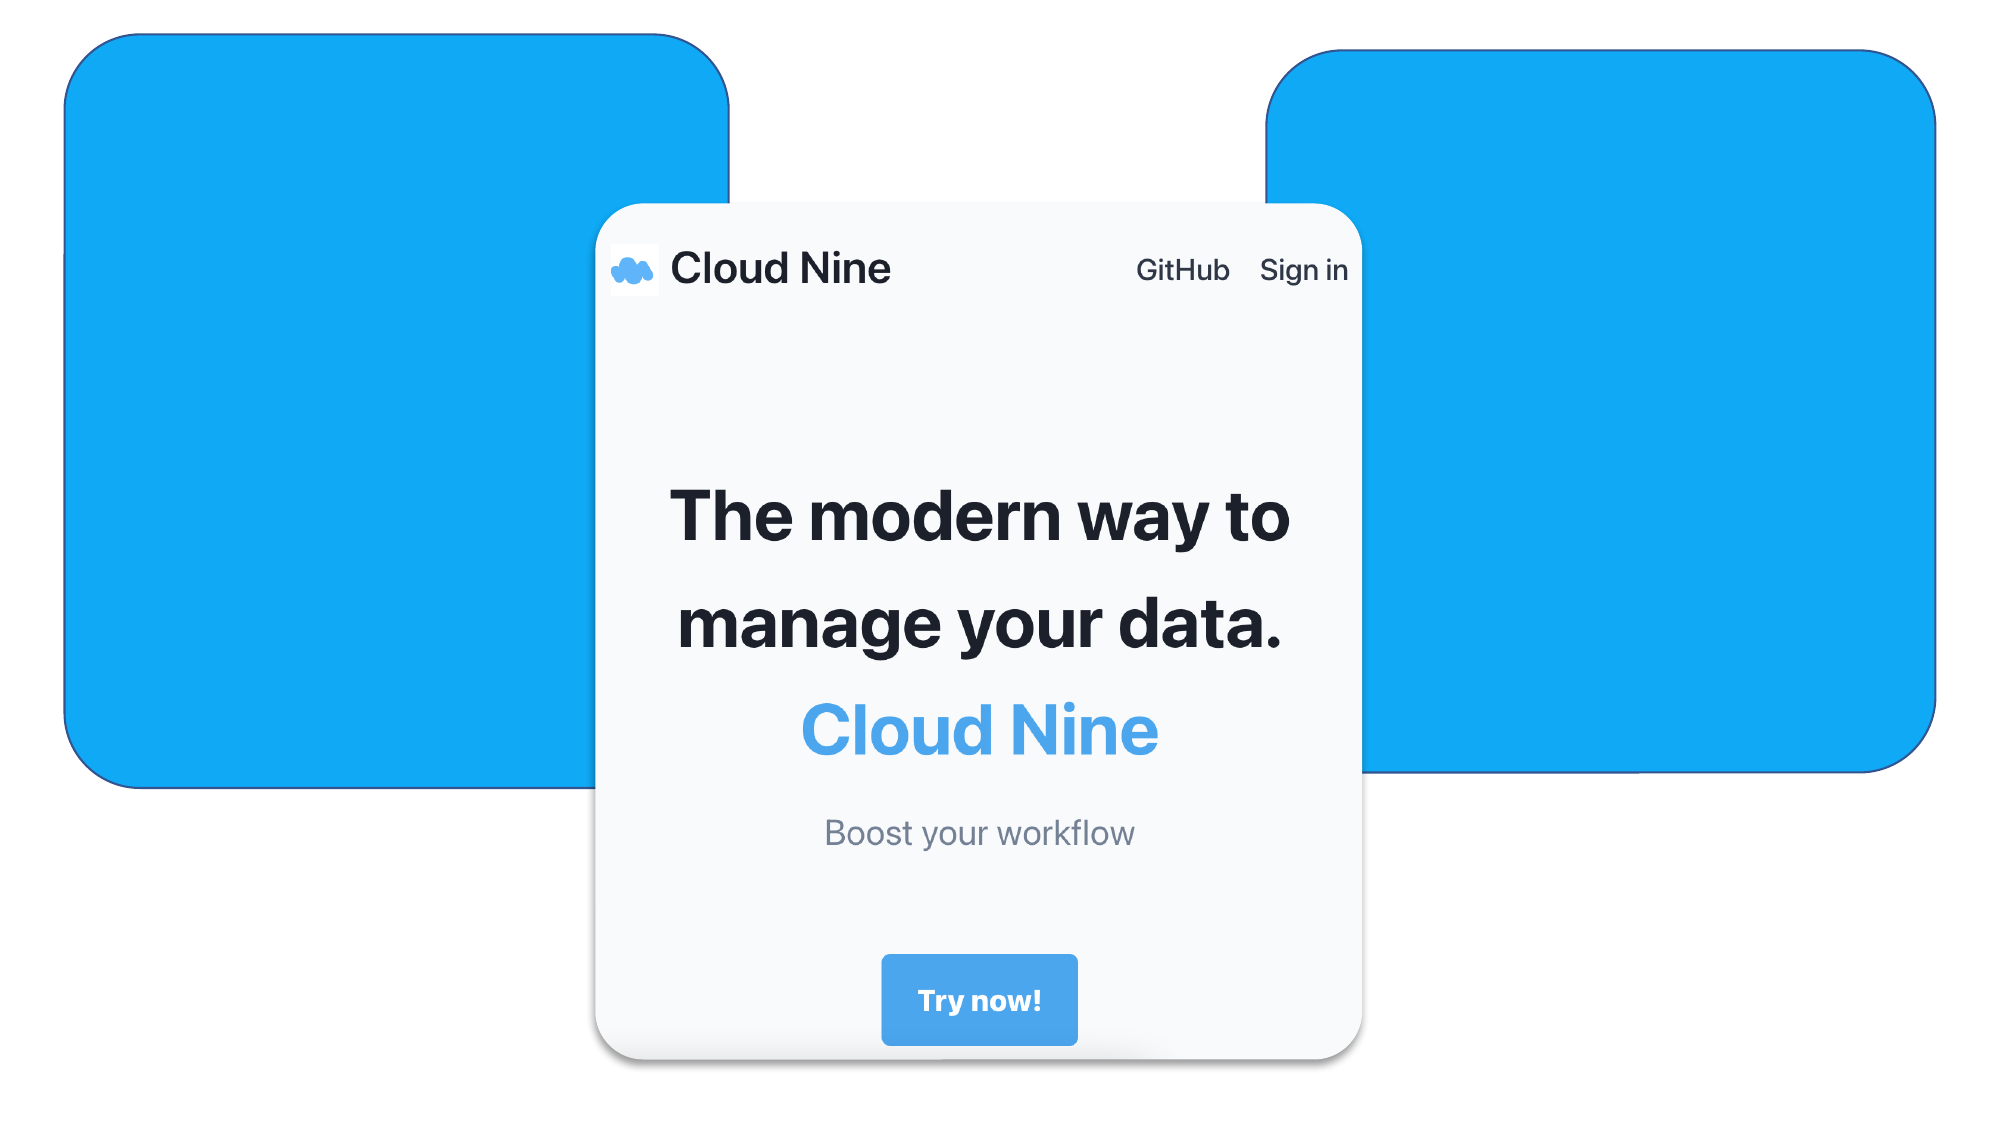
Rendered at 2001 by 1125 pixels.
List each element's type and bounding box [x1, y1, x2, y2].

picture [595, 203, 1363, 1060]
text_box [63, 33, 730, 790]
text_box [1265, 49, 1937, 774]
